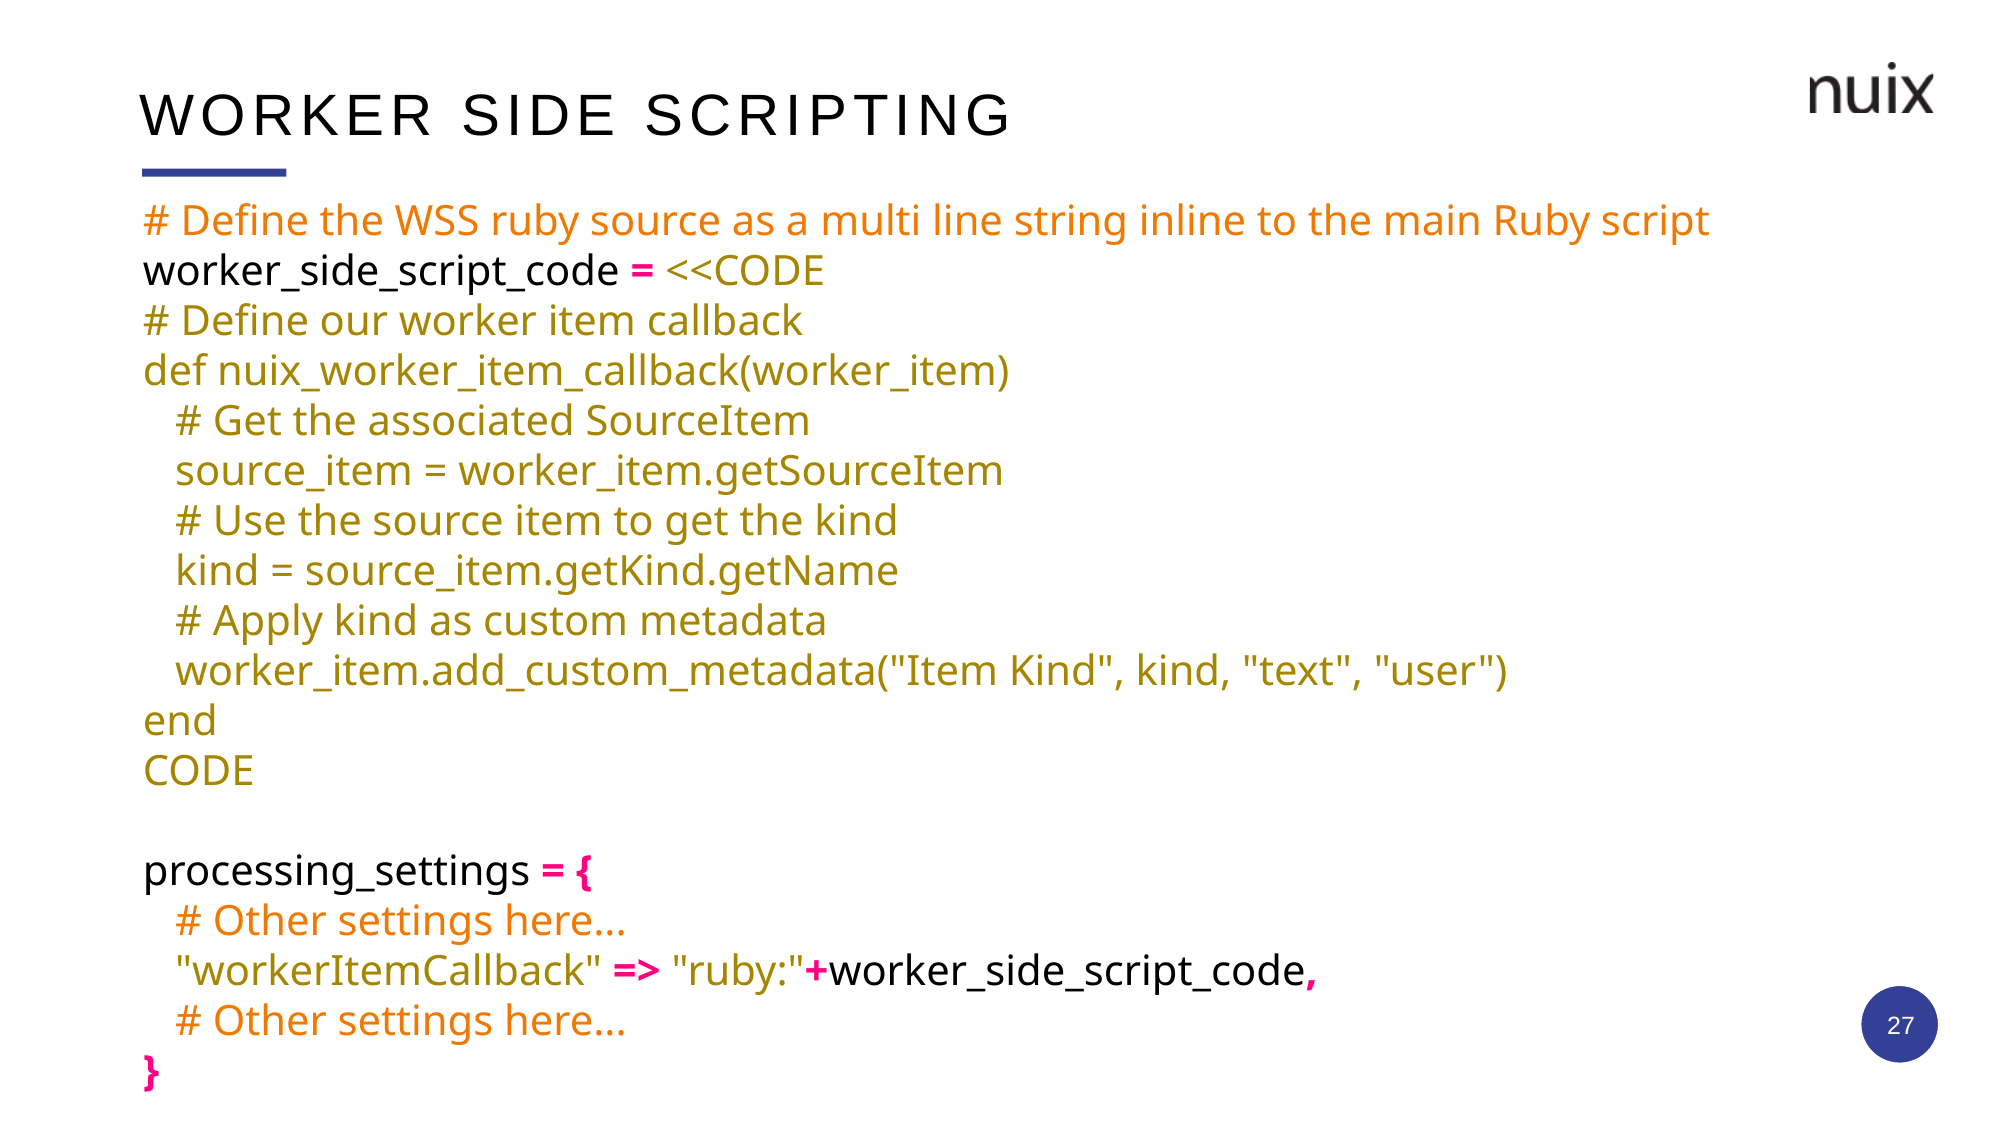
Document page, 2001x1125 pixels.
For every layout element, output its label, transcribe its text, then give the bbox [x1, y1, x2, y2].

list # Define the WSS ruby source as a multi line string inline to the main Ruby script worker_side_script_code = <<CODE # Define our worker item callback def nuix_worker_item_callback(worker_item) # Get the associated SourceItem source_item = worker_item.getSourceItem # Use the source item to get the kind kind = source_item.getKind.getName # Apply kind as custom metadata worker_item.add_custom_metadata("Item Kind", kind, "text", "user") end CODE processing_settings = { # Other settings here... "workerItemCallback" => "ruby:"+worker_side_script_code, # Other settings here... } [128, 186, 1803, 1081]
title WORKER SIDE SCRIPTING [125, 69, 1773, 206]
